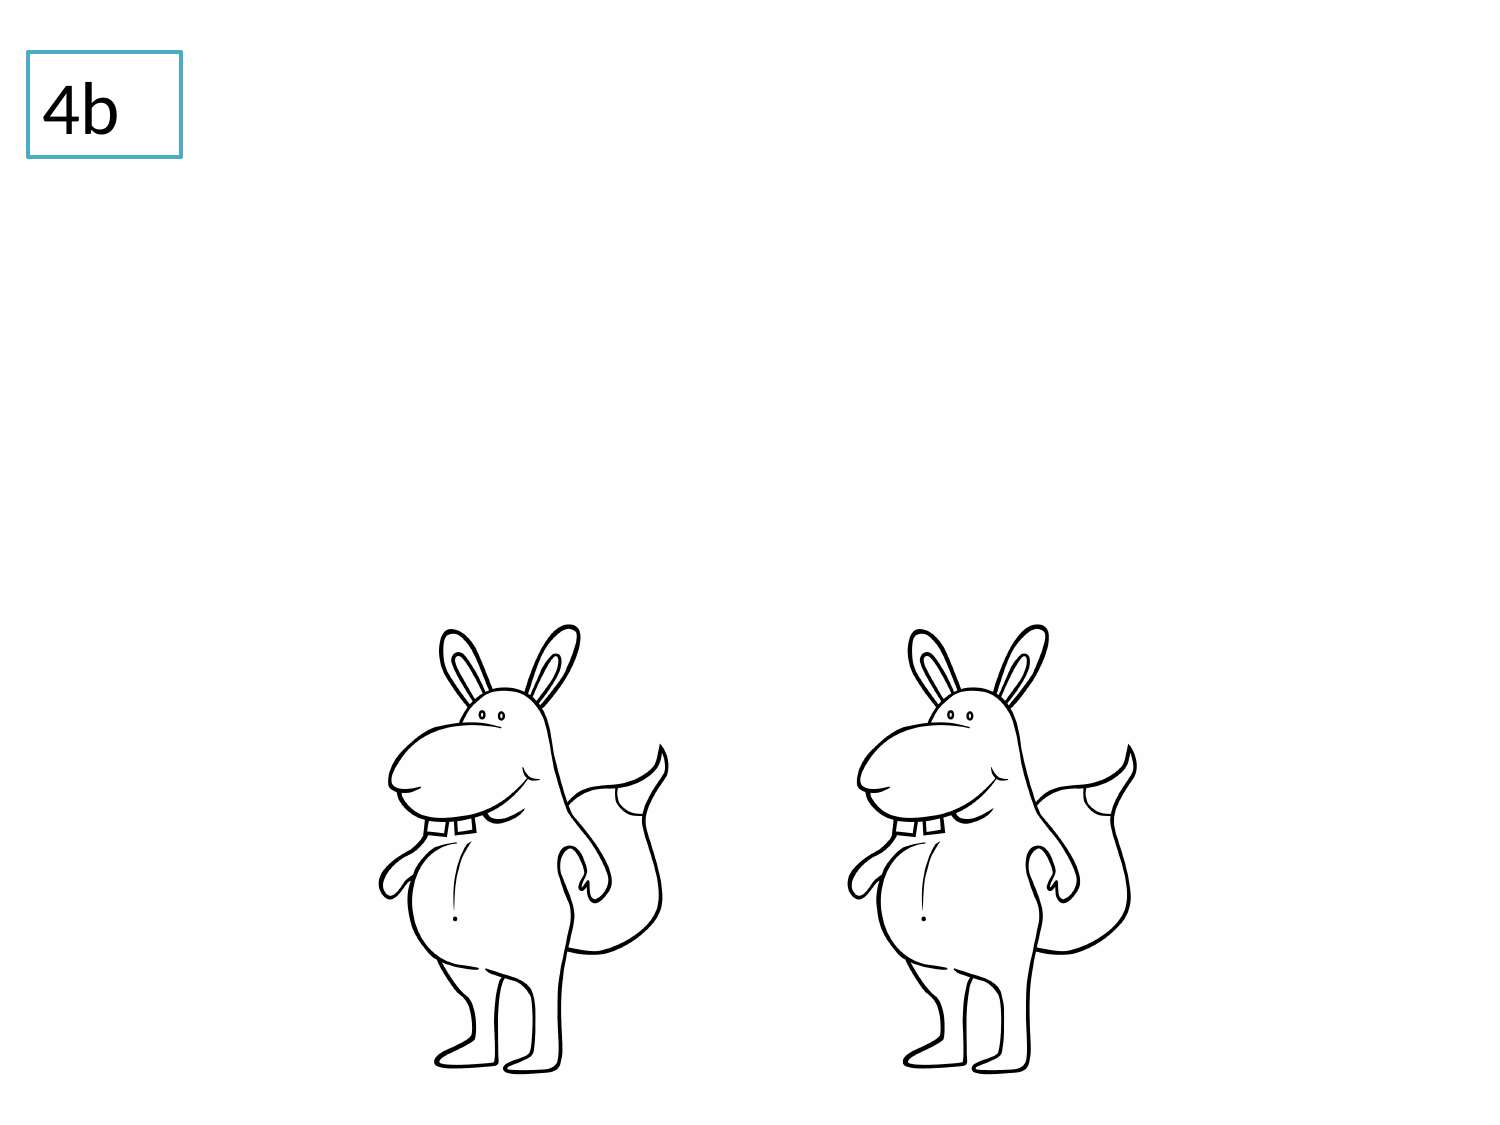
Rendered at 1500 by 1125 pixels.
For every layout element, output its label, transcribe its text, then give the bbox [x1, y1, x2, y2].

text_box 4b [26, 50, 183, 159]
picture [278, 599, 1247, 1098]
